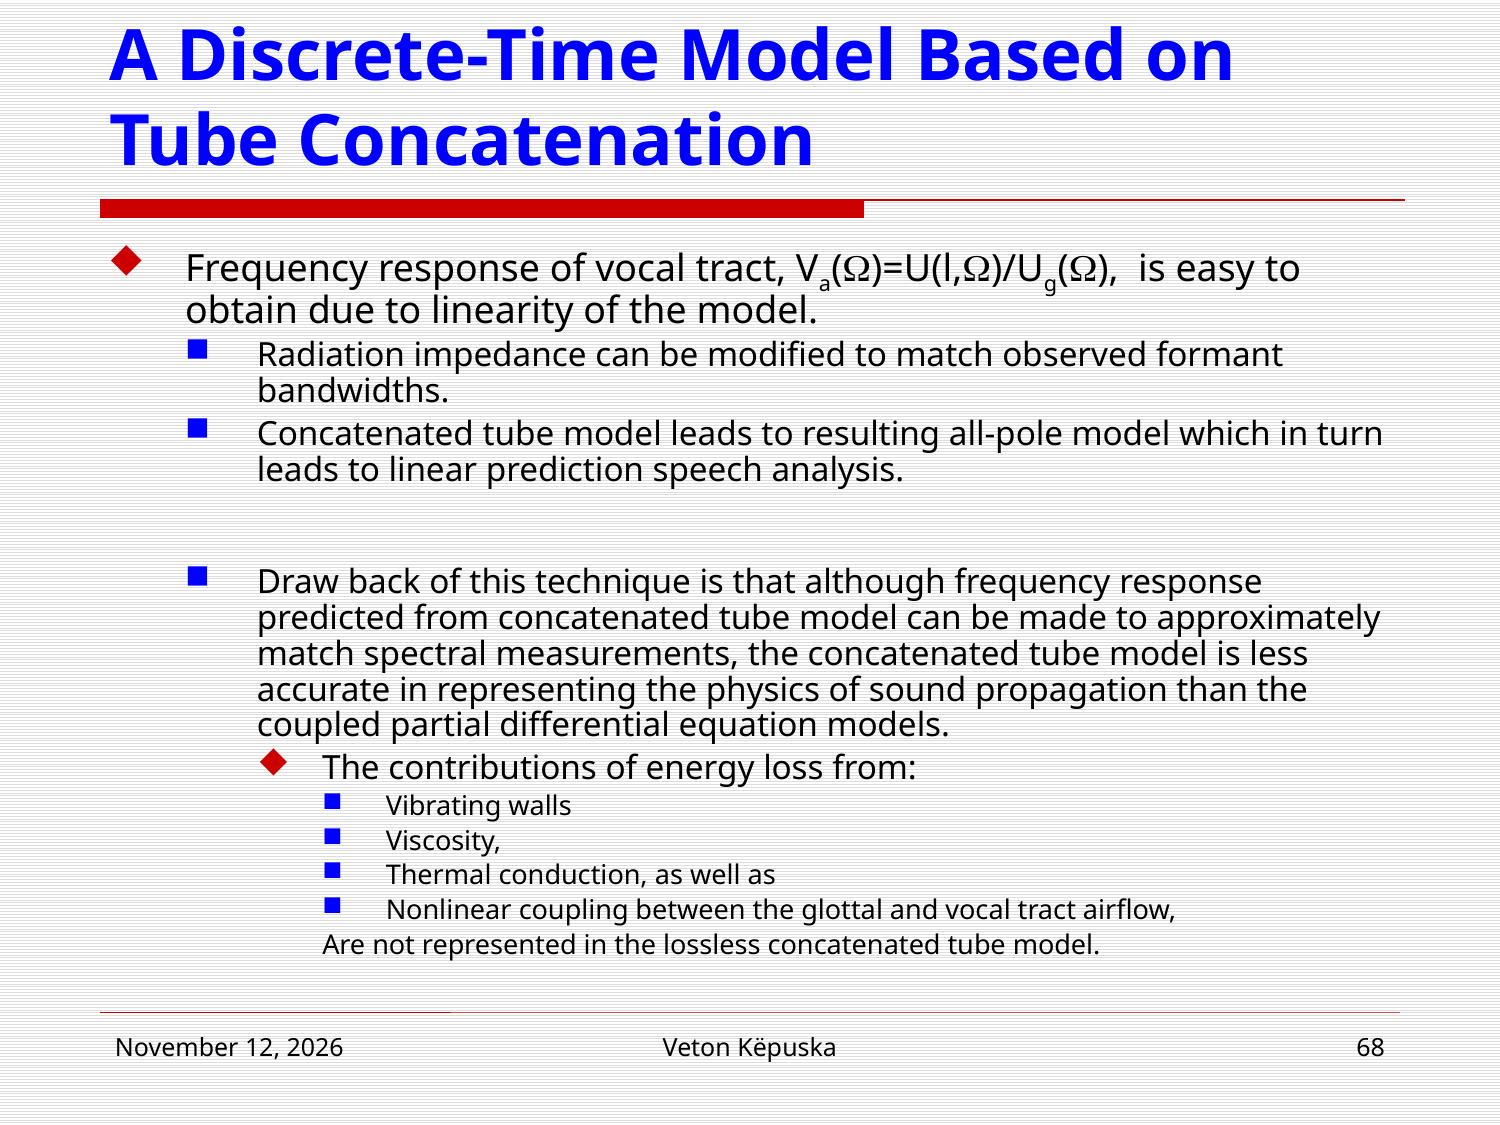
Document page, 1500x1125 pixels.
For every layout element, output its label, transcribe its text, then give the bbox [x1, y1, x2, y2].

footer Veton Këpuska [512, 1024, 988, 1103]
slide_number 68 [1074, 1024, 1401, 1103]
title A Discrete-Time Model Based on Tube Concatenation [93, 49, 1407, 188]
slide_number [99, 1024, 426, 1103]
list Frequency response of vocal tract, Va()=U(l,)/Ug(), is easy to obtain due to linearity of the model. Radiation impedance can be modified to match observed formant bandwidths. Concatenated tube model leads to resulting all-pole model which in turn leads to linear prediction speech analysis. Draw back of this technique is that although frequency response predicted from concatenated tube model can be made to approximately match spectral measurements, the concatenated tube model is less accurate in representing the physics of sound propagation than the coupled partial differential equation models. The contributions of energy loss from: Vibrating walls Viscosity, Thermal conduction, as well as Nonlinear coupling between the glottal and vocal tract airflow, Are not represented in the lossless concatenated tube model. [92, 237, 1406, 988]
